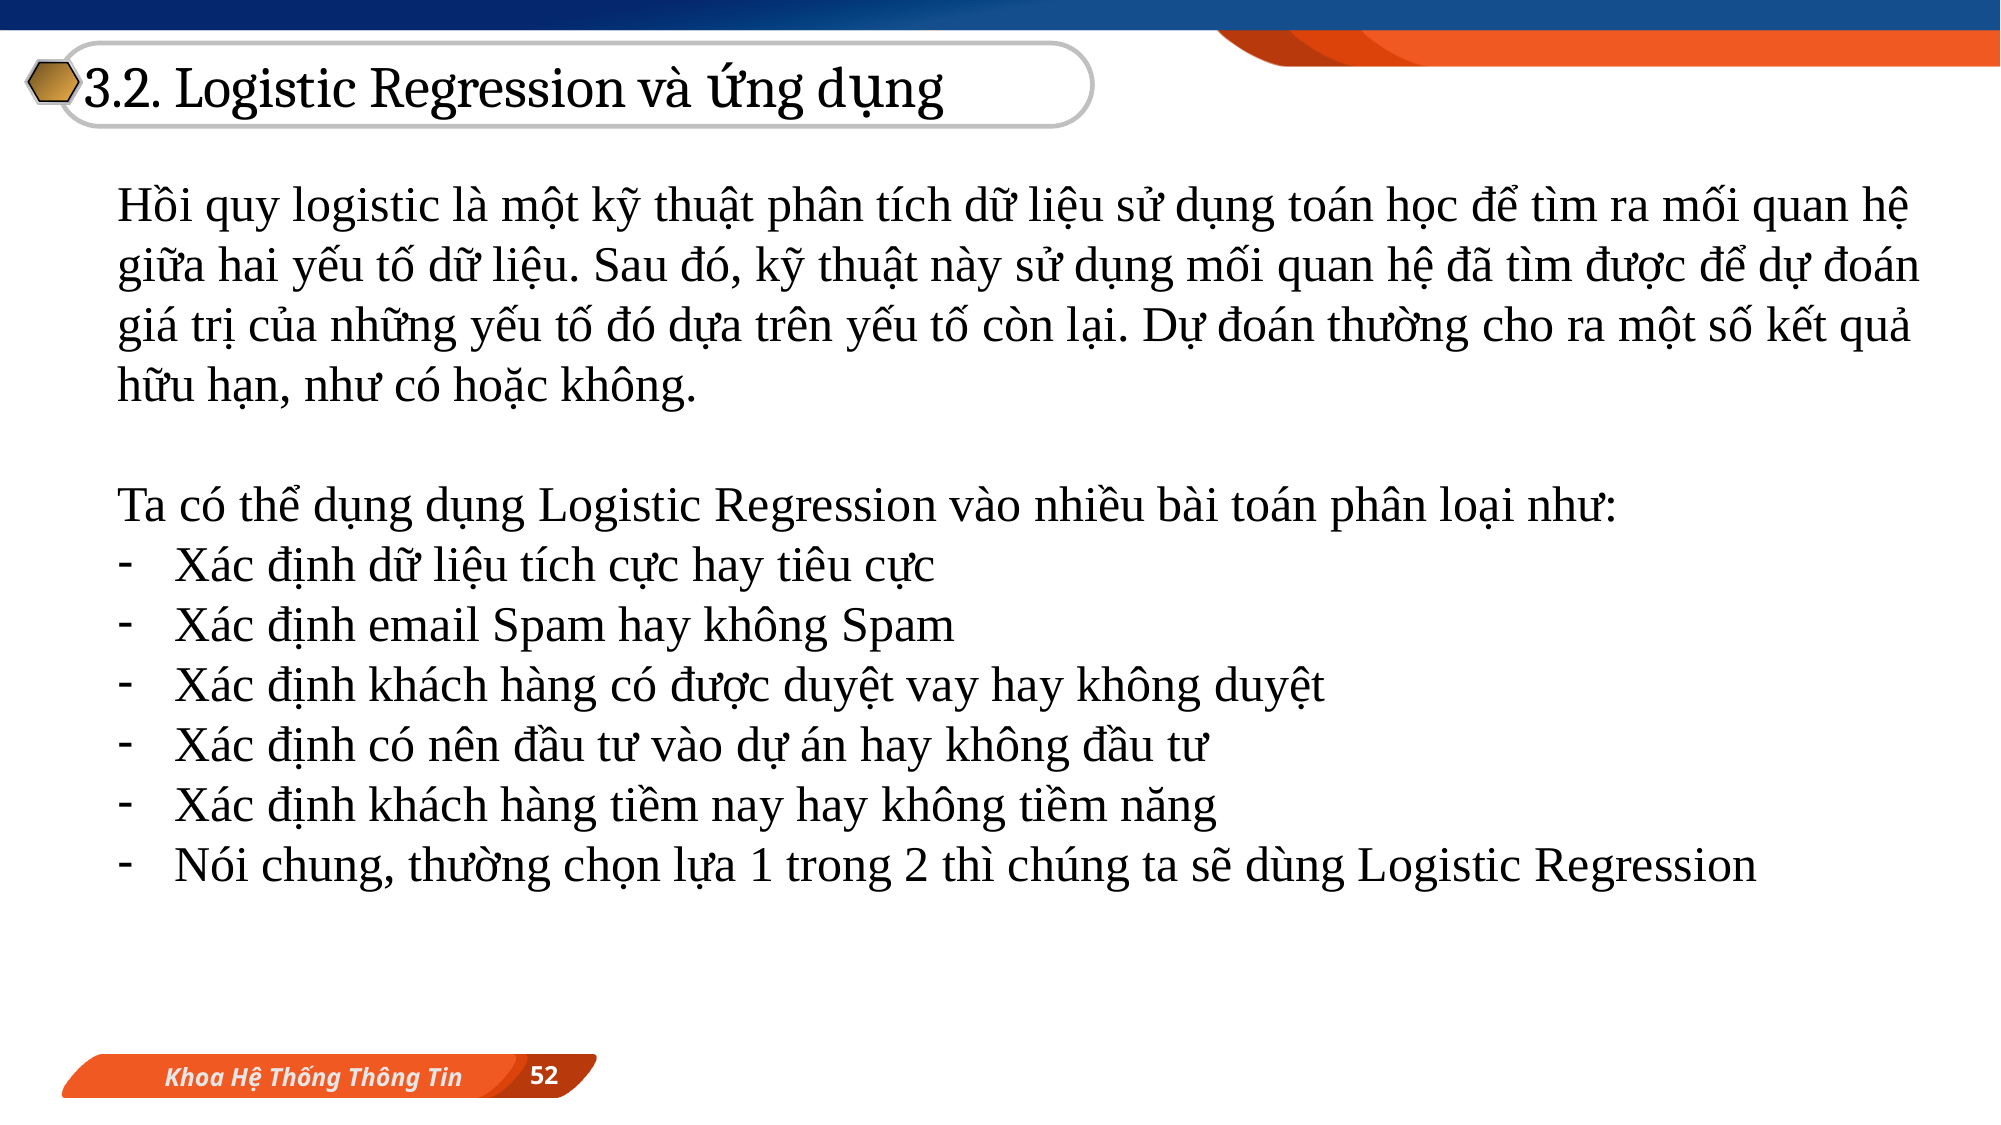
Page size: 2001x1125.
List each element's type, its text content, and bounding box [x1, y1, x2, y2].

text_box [24, 42, 1093, 127]
text_box Hồi quy logistic là một kỹ thuật phân tích dữ liệu sử dụng toán học để tìm ra mối quan hệ giữa hai yếu tố dữ liệu. Sau đó, kỹ thuật này sử dụng mối quan hệ đã tìm được để dự đoán giá trị của những yếu tố đó dựa trên yếu tố còn lại. Dự đoán thường cho ra một số kết quả hữu hạn, như có hoặc không. Ta có thể dụng dụng Logistic Regression vào nhiều bài toán phân loại như: Xác định dữ liệu tích cực hay tiêu cực Xác định email Spam hay không Spam Xác định khách hàng có được duyệt vay hay không duyệt Xác định có nên đầu tư vào dự án hay không đầu tư Xác định khách hàng tiềm nay hay không tiềm năng Nói chung, thường chọn lựa 1 trong 2 thì chúng ta sẽ dùng Logistic Regression [103, 164, 1943, 959]
picture [0, 0, 2001, 71]
footer Khoa Hệ Thống Thông Tin [119, 1054, 508, 1098]
slide_number 52 [508, 1046, 574, 1106]
picture [34, 1017, 624, 1125]
